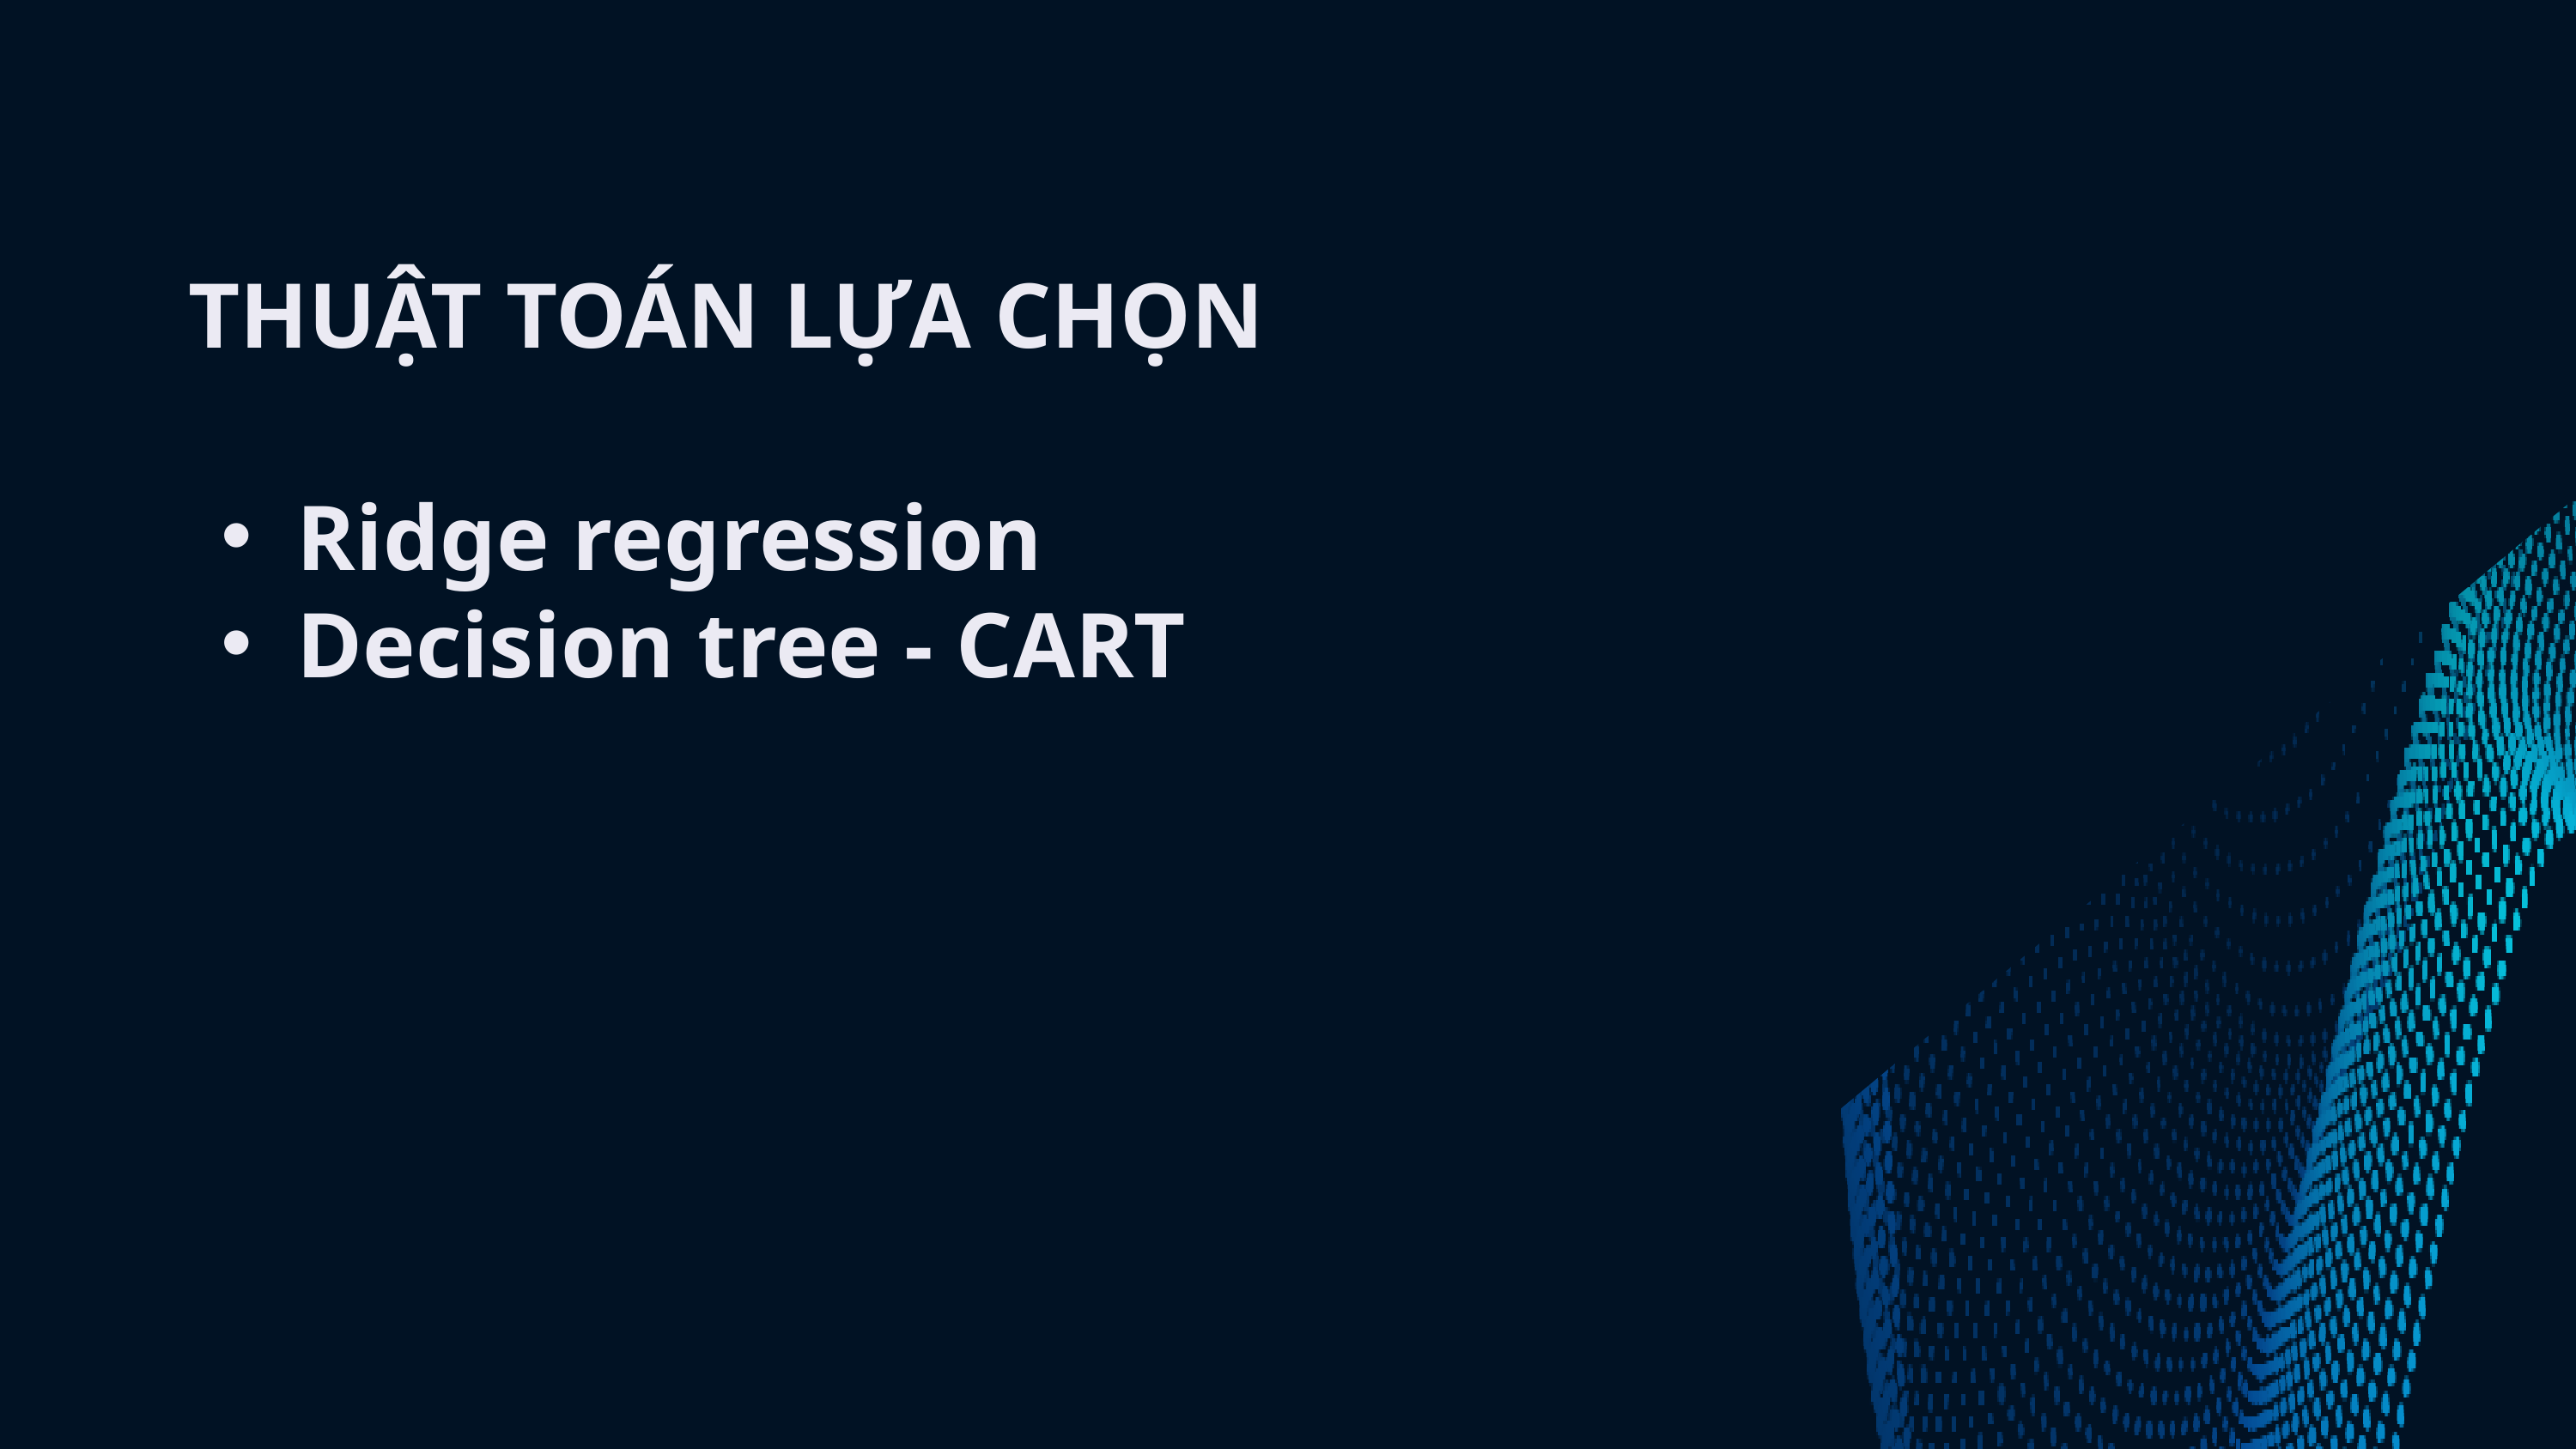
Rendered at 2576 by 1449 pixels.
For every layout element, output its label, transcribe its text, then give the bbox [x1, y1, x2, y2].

text_box THUẬT TOÁN LỰA CHỌN [188, 258, 2334, 367]
text_box Ridge regression Decision tree - CART [144, 480, 1370, 695]
text_box [1431, 497, 2576, 1449]
